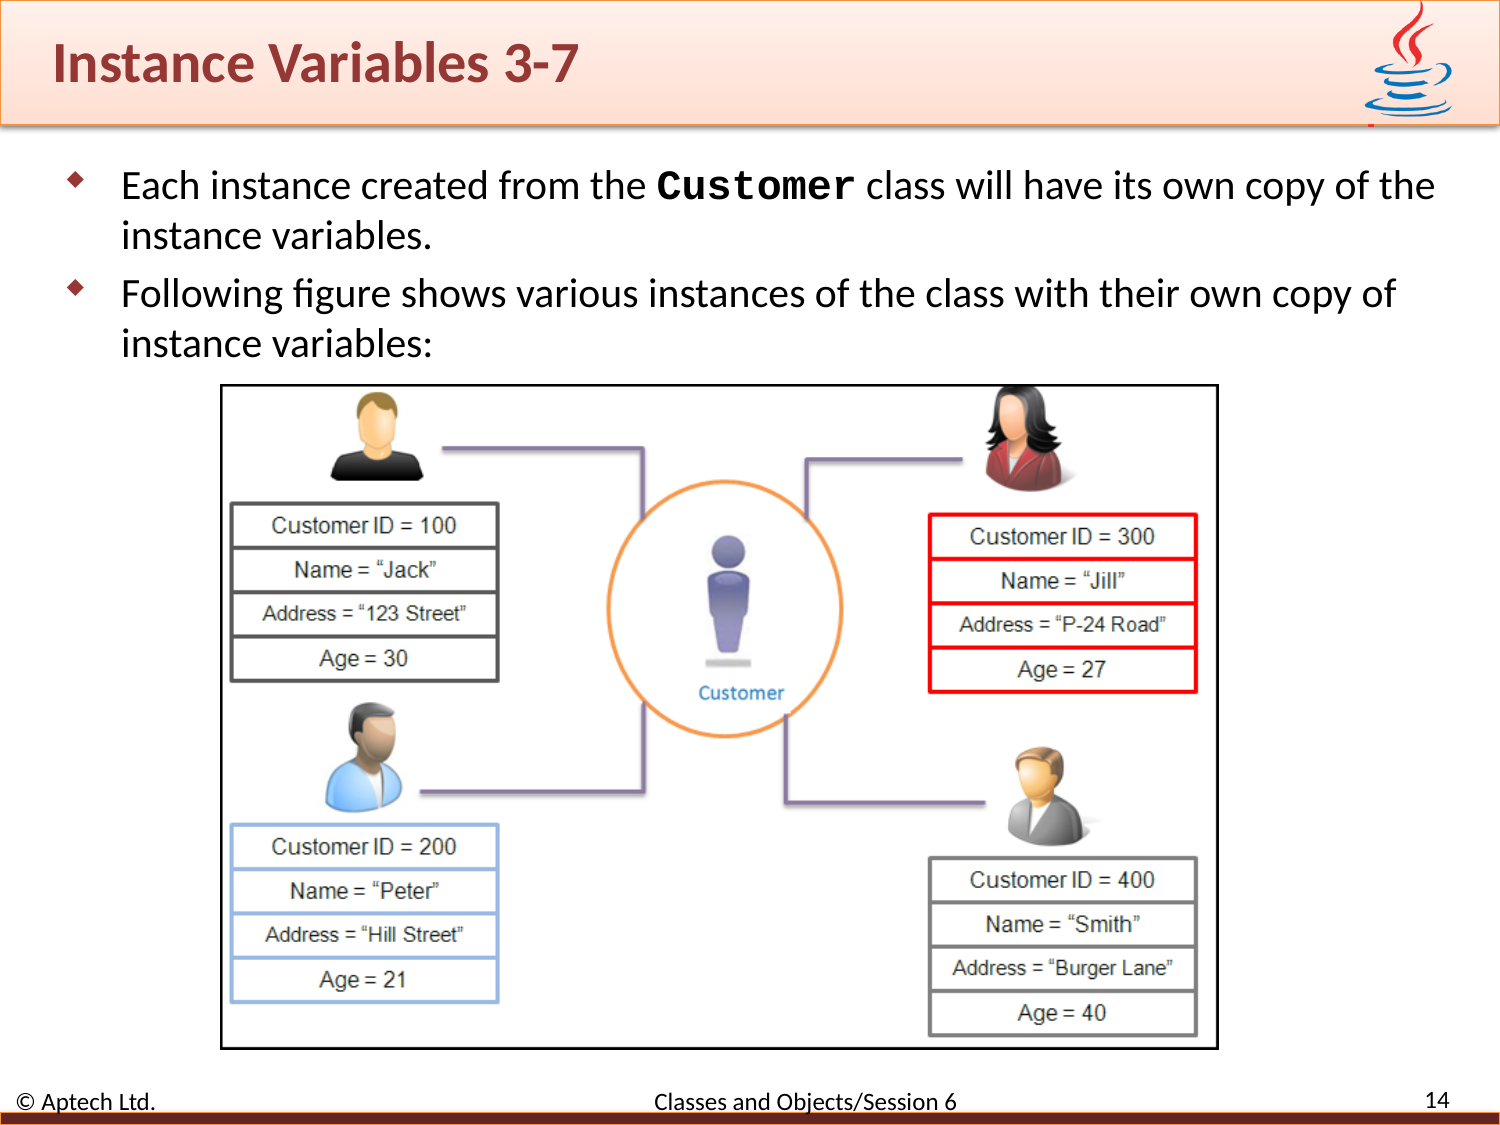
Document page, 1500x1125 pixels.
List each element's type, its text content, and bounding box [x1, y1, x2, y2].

footer © Aptech Ltd. Classes and Objects/Session 6 [0, 1087, 1325, 1113]
picture [1362, 0, 1454, 127]
list Each instance created from the Customer class will have its own copy of the instance variables. Following figure shows various instances of the class with their own copy of instance variables: [49, 149, 1463, 1013]
title Instance Variables 3-7 [37, 24, 1288, 93]
slide_number 14 [1337, 1084, 1465, 1113]
picture [220, 384, 1219, 1051]
